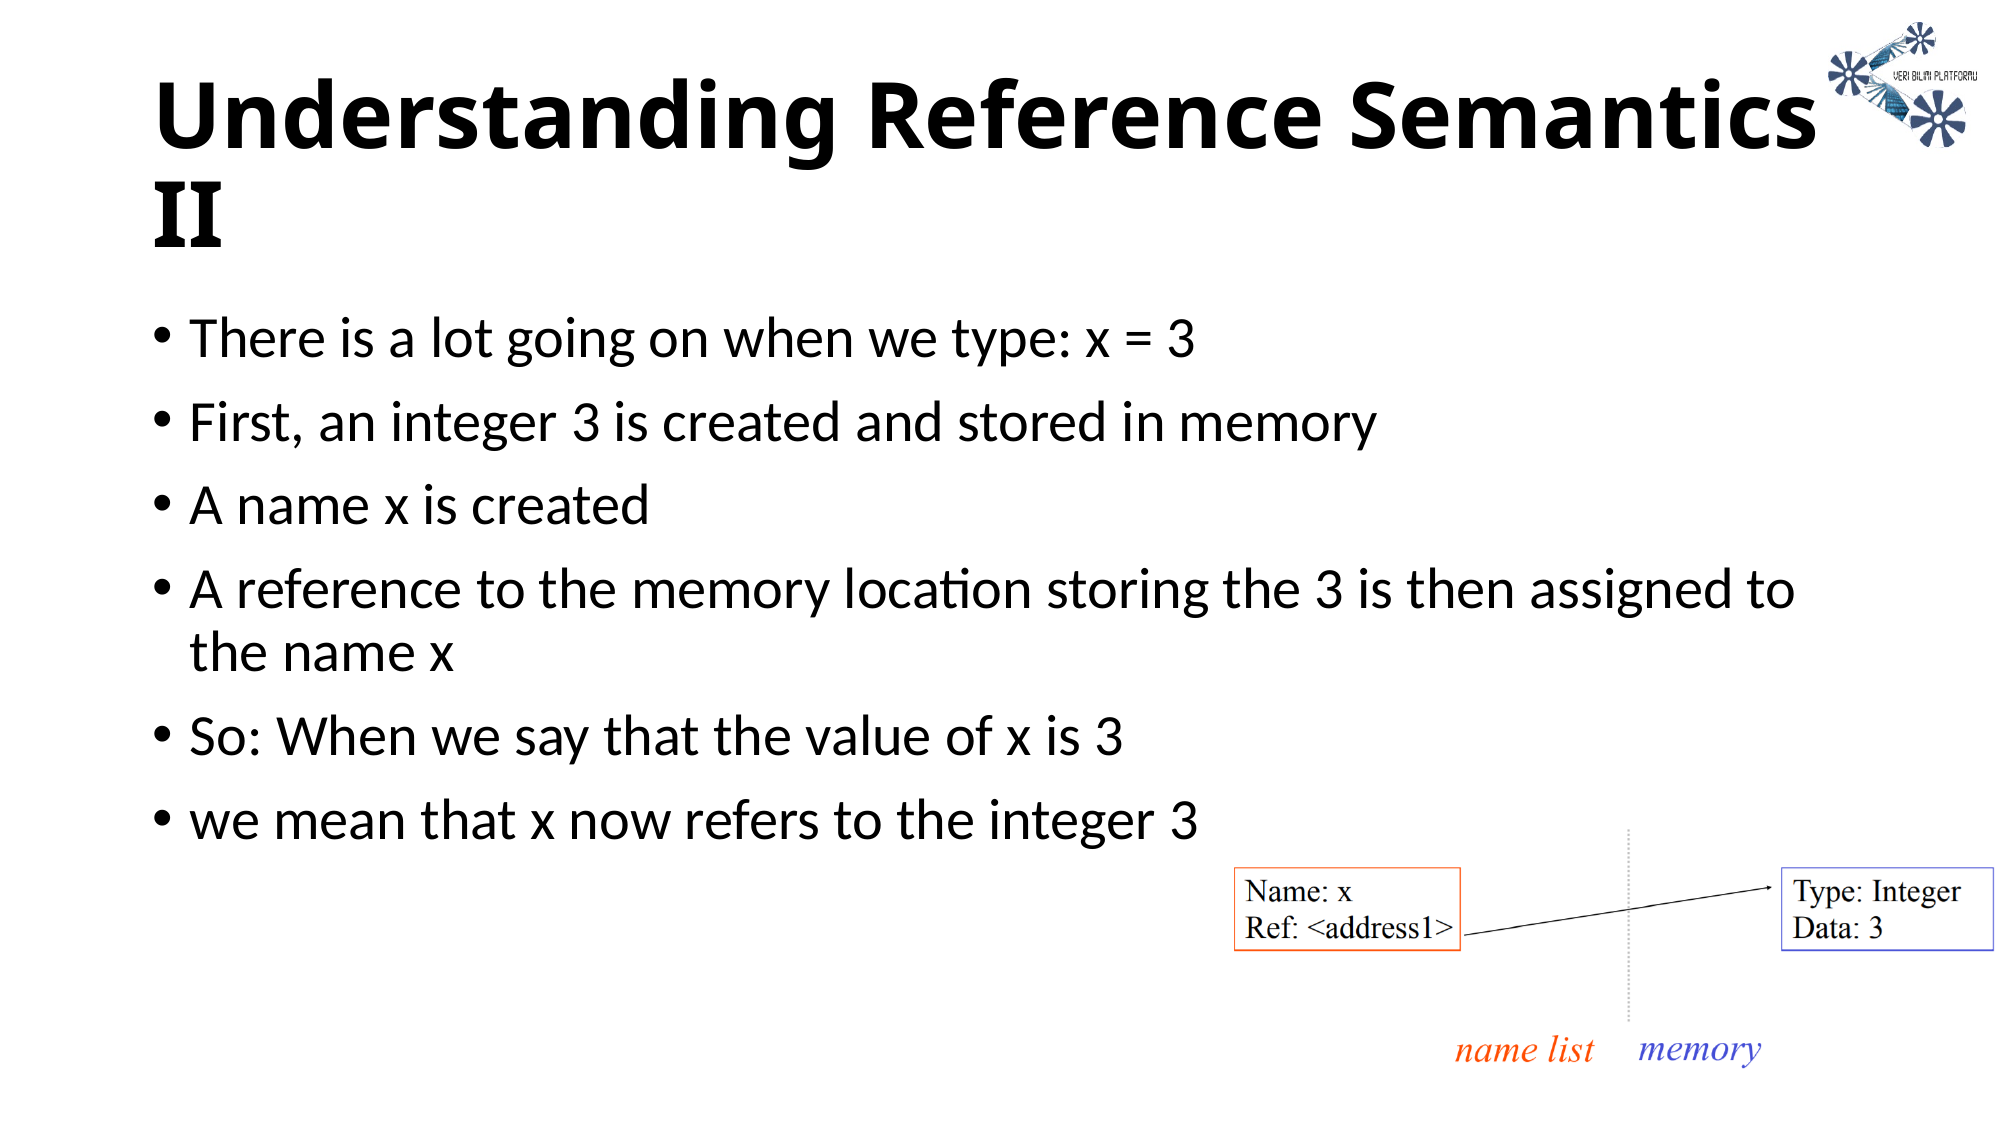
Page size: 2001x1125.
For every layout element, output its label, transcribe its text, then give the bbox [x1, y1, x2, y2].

title Understanding Reference Semantics II [137, 59, 1863, 278]
picture [1222, 821, 2000, 1077]
list There is a lot going on when we type: x = 3 First, an integer 3 is created and stored in memory A name x is created A reference to the memory location storing the 3 is then assigned to the name x So: When we say that the value of x is 3 we mean that x now refers to the integer 3 [137, 299, 1863, 1014]
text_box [1828, 22, 1978, 154]
